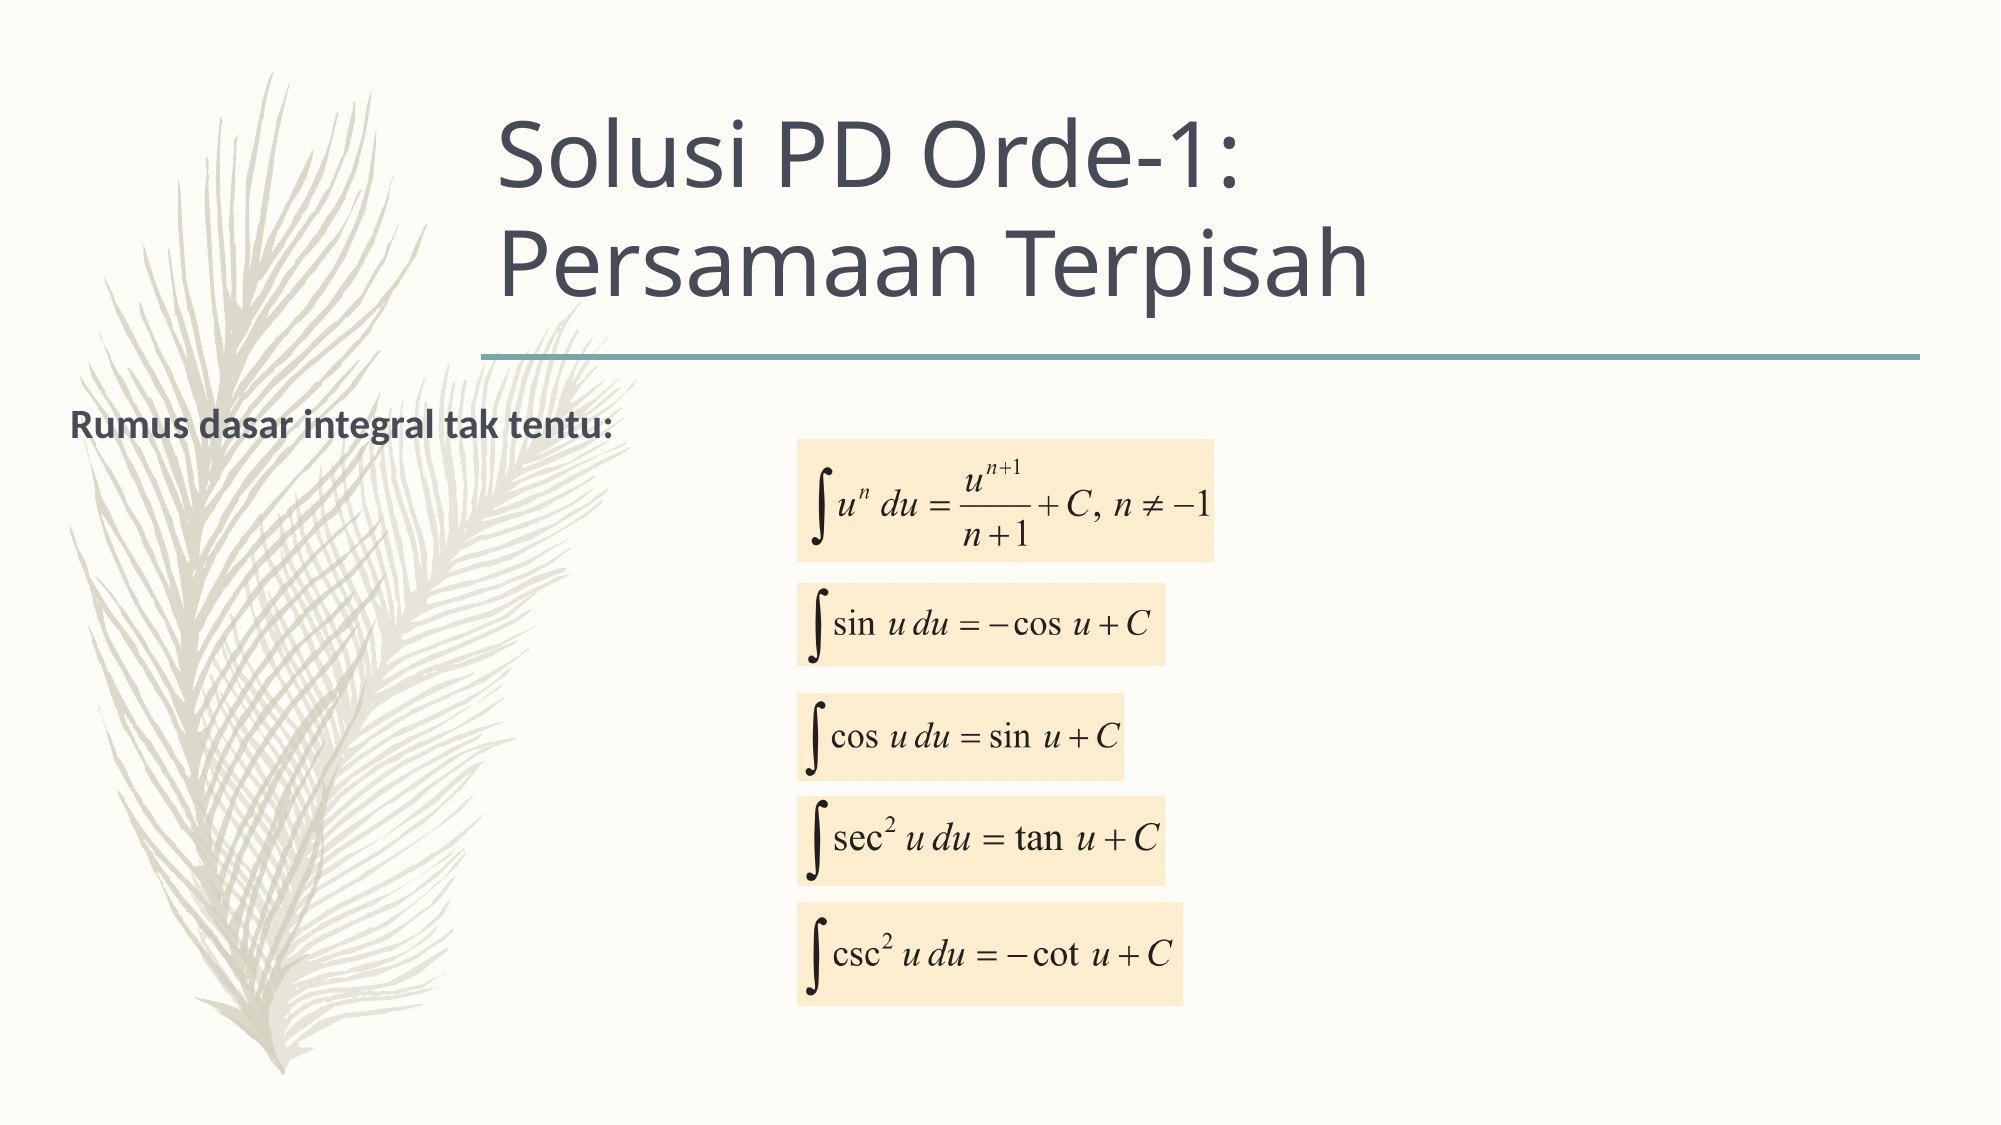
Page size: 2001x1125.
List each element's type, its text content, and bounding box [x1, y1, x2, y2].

picture [797, 438, 1214, 562]
picture [797, 693, 1124, 781]
picture [797, 796, 1165, 887]
title Solusi PD Orde-1: Persamaan Terpisah [481, 93, 1920, 350]
picture [797, 902, 1184, 1006]
list Rumus dasar integral tak tentu: [55, 383, 1956, 1108]
picture [797, 582, 1165, 666]
